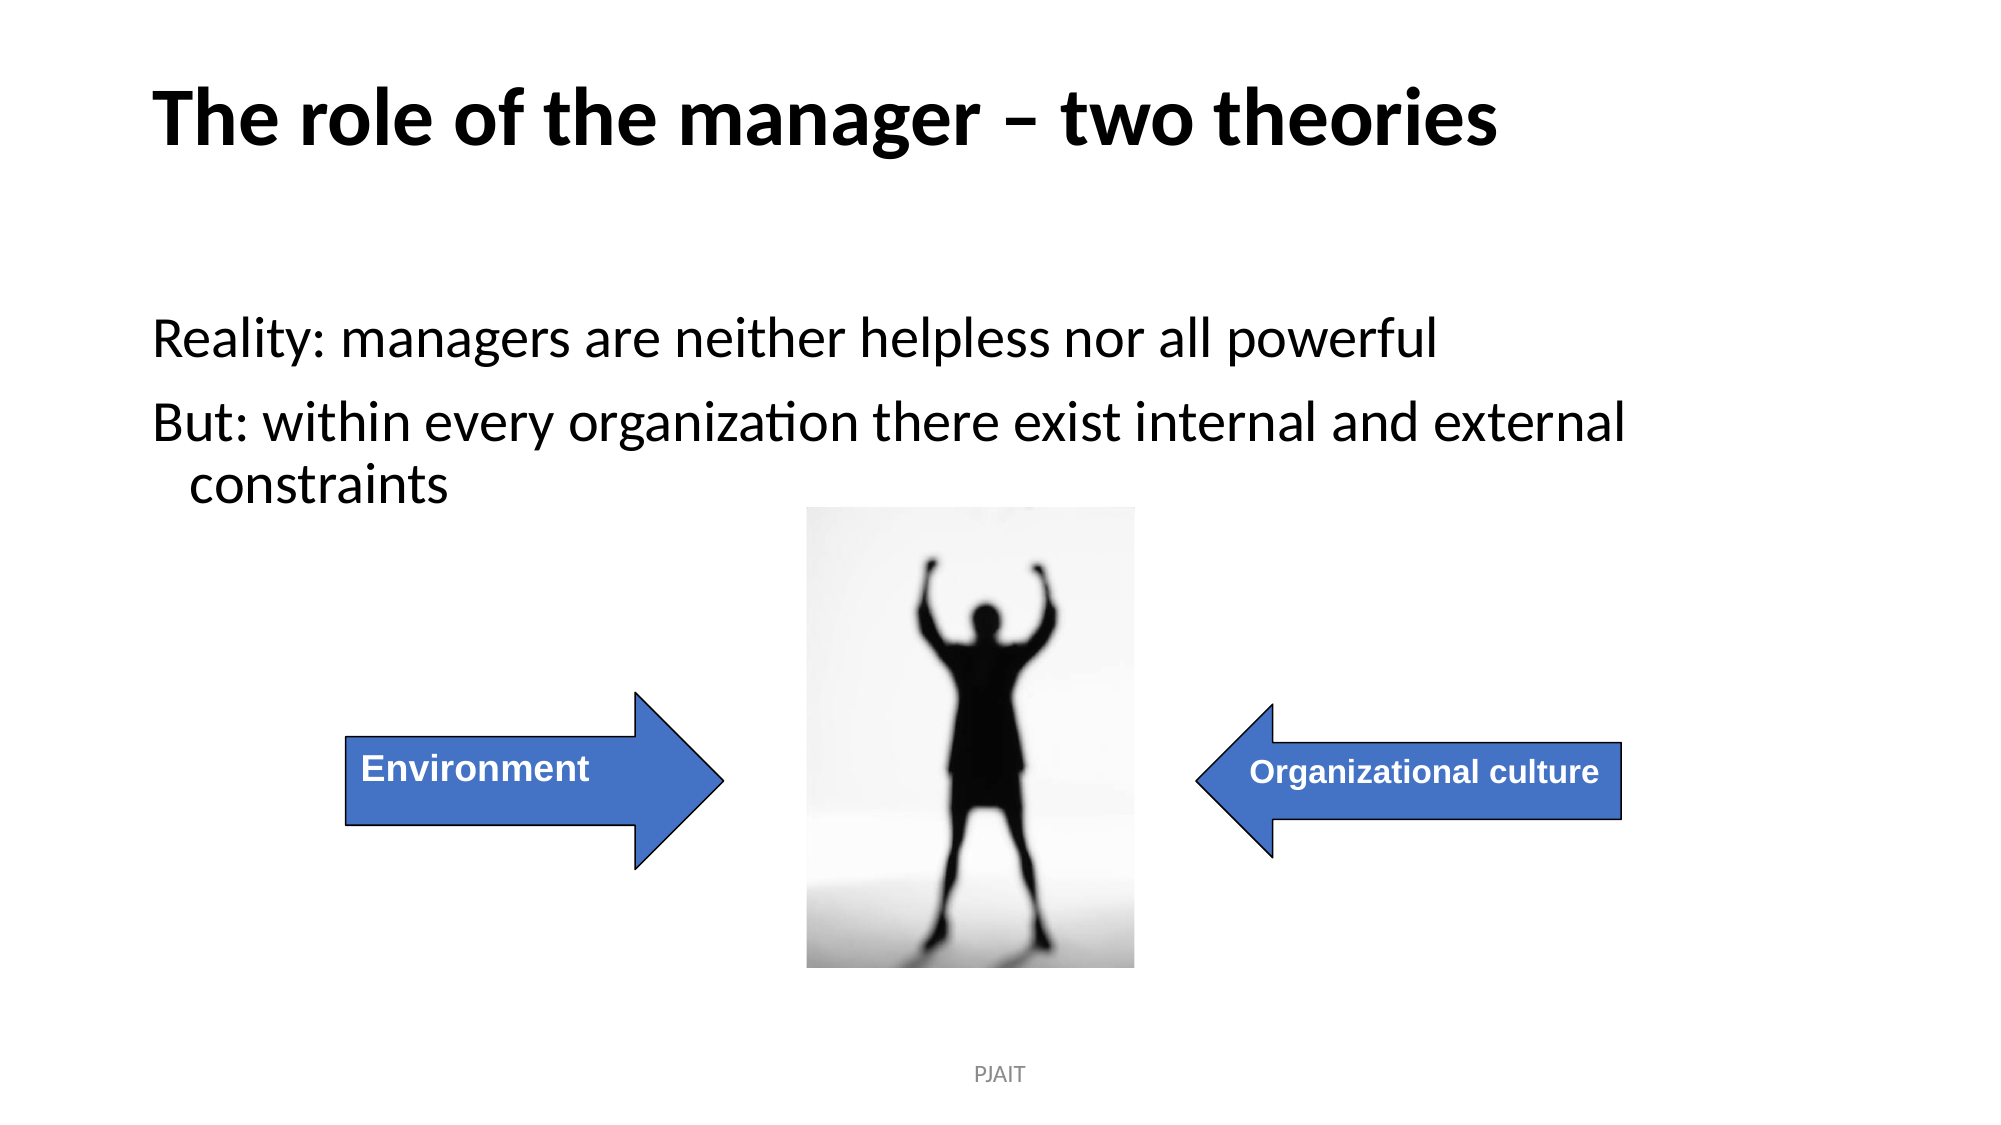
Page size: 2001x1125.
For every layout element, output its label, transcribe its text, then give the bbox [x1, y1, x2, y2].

text_box Organizational culture [1195, 704, 1622, 858]
text_box Environment [345, 692, 724, 870]
picture [806, 507, 1135, 968]
list Reality: managers are neither helpless nor all powerful But: within every organization there exist internal and external constraints [137, 299, 1863, 1014]
footer PJAIT [662, 1042, 1338, 1103]
title The role of the manager – two theories [137, 59, 1863, 278]
